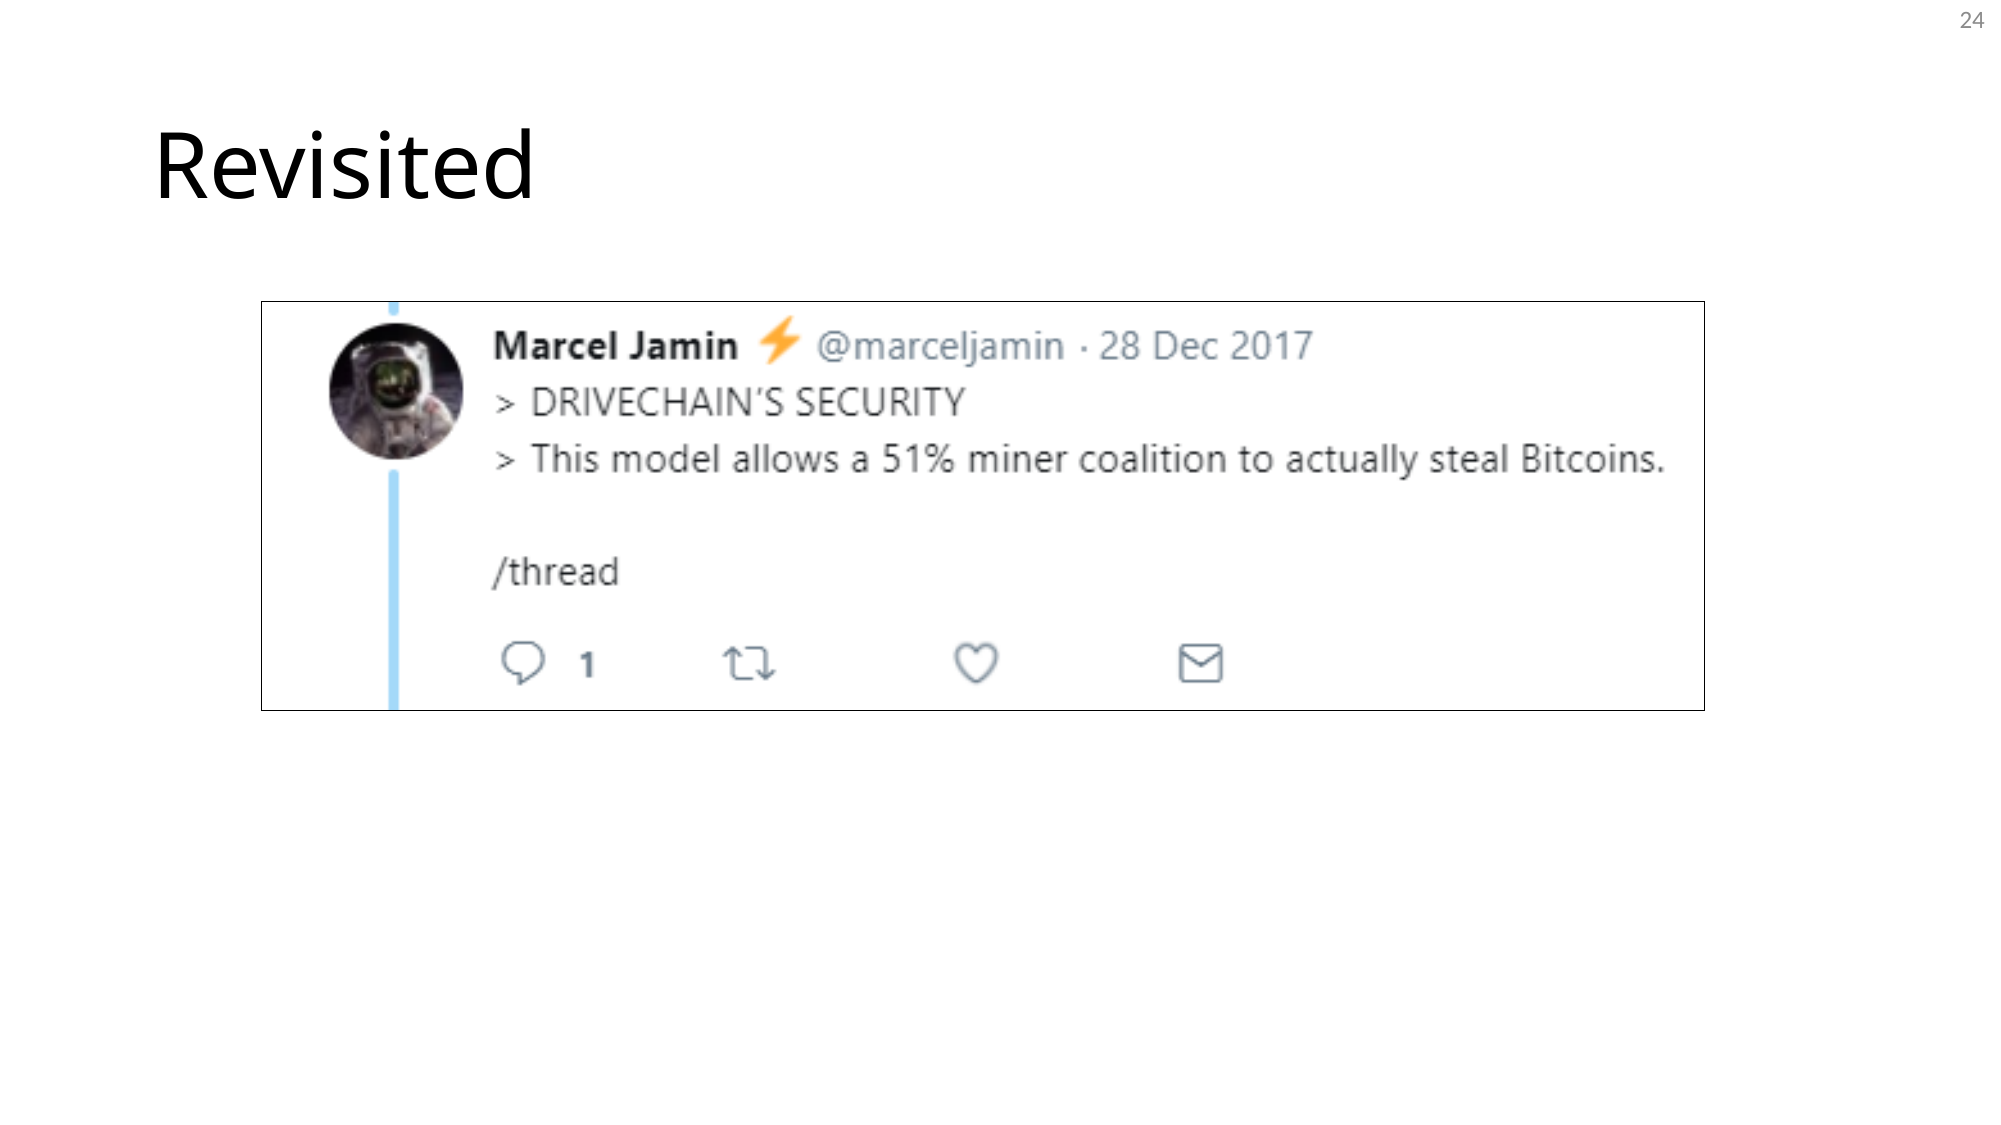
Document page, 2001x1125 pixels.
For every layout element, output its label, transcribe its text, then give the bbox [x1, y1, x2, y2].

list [260, 301, 1705, 711]
title Revisited [137, 59, 1863, 278]
slide_number 24 [1550, 0, 2000, 49]
